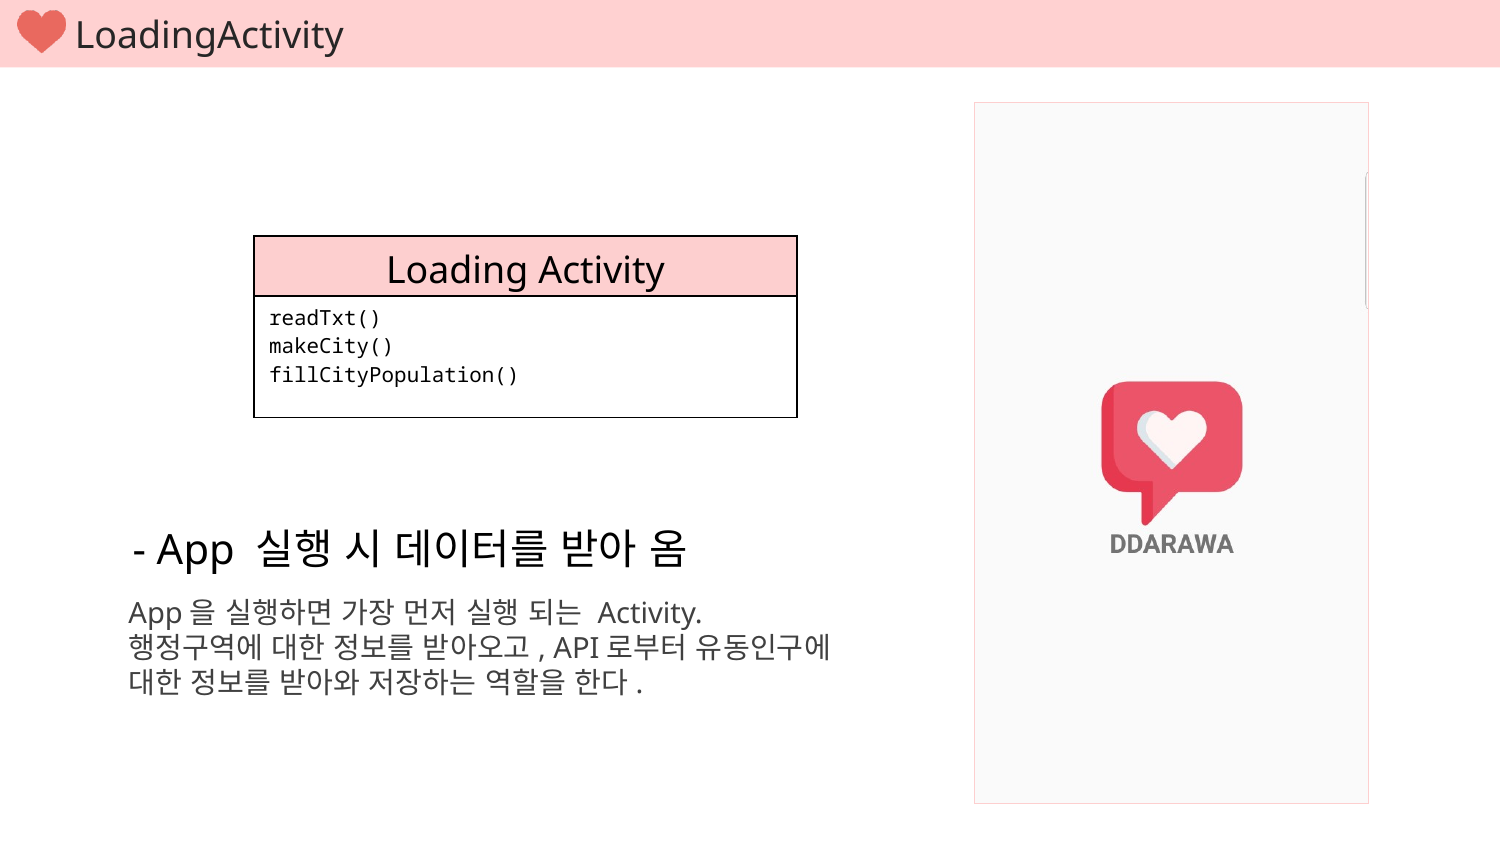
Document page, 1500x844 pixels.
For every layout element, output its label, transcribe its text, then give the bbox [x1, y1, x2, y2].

text_box - App 실행 시 데이터를 받아 옴 [117, 515, 921, 581]
picture [974, 102, 1369, 805]
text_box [17, 3, 359, 65]
text_box [0, 0, 1500, 70]
table_cell readTxt() makeCity() fillCityPopulation() [255, 297, 796, 417]
table_header Loading Activity [255, 237, 796, 295]
text_box App을 실행하면 가장 먼저 실행 되는 Activity. 행정구역에 대한 정보를 받아오고, API로부터 유동인구에 대한 정보를 받아와 저장하는 역할을 한다. [113, 587, 851, 742]
